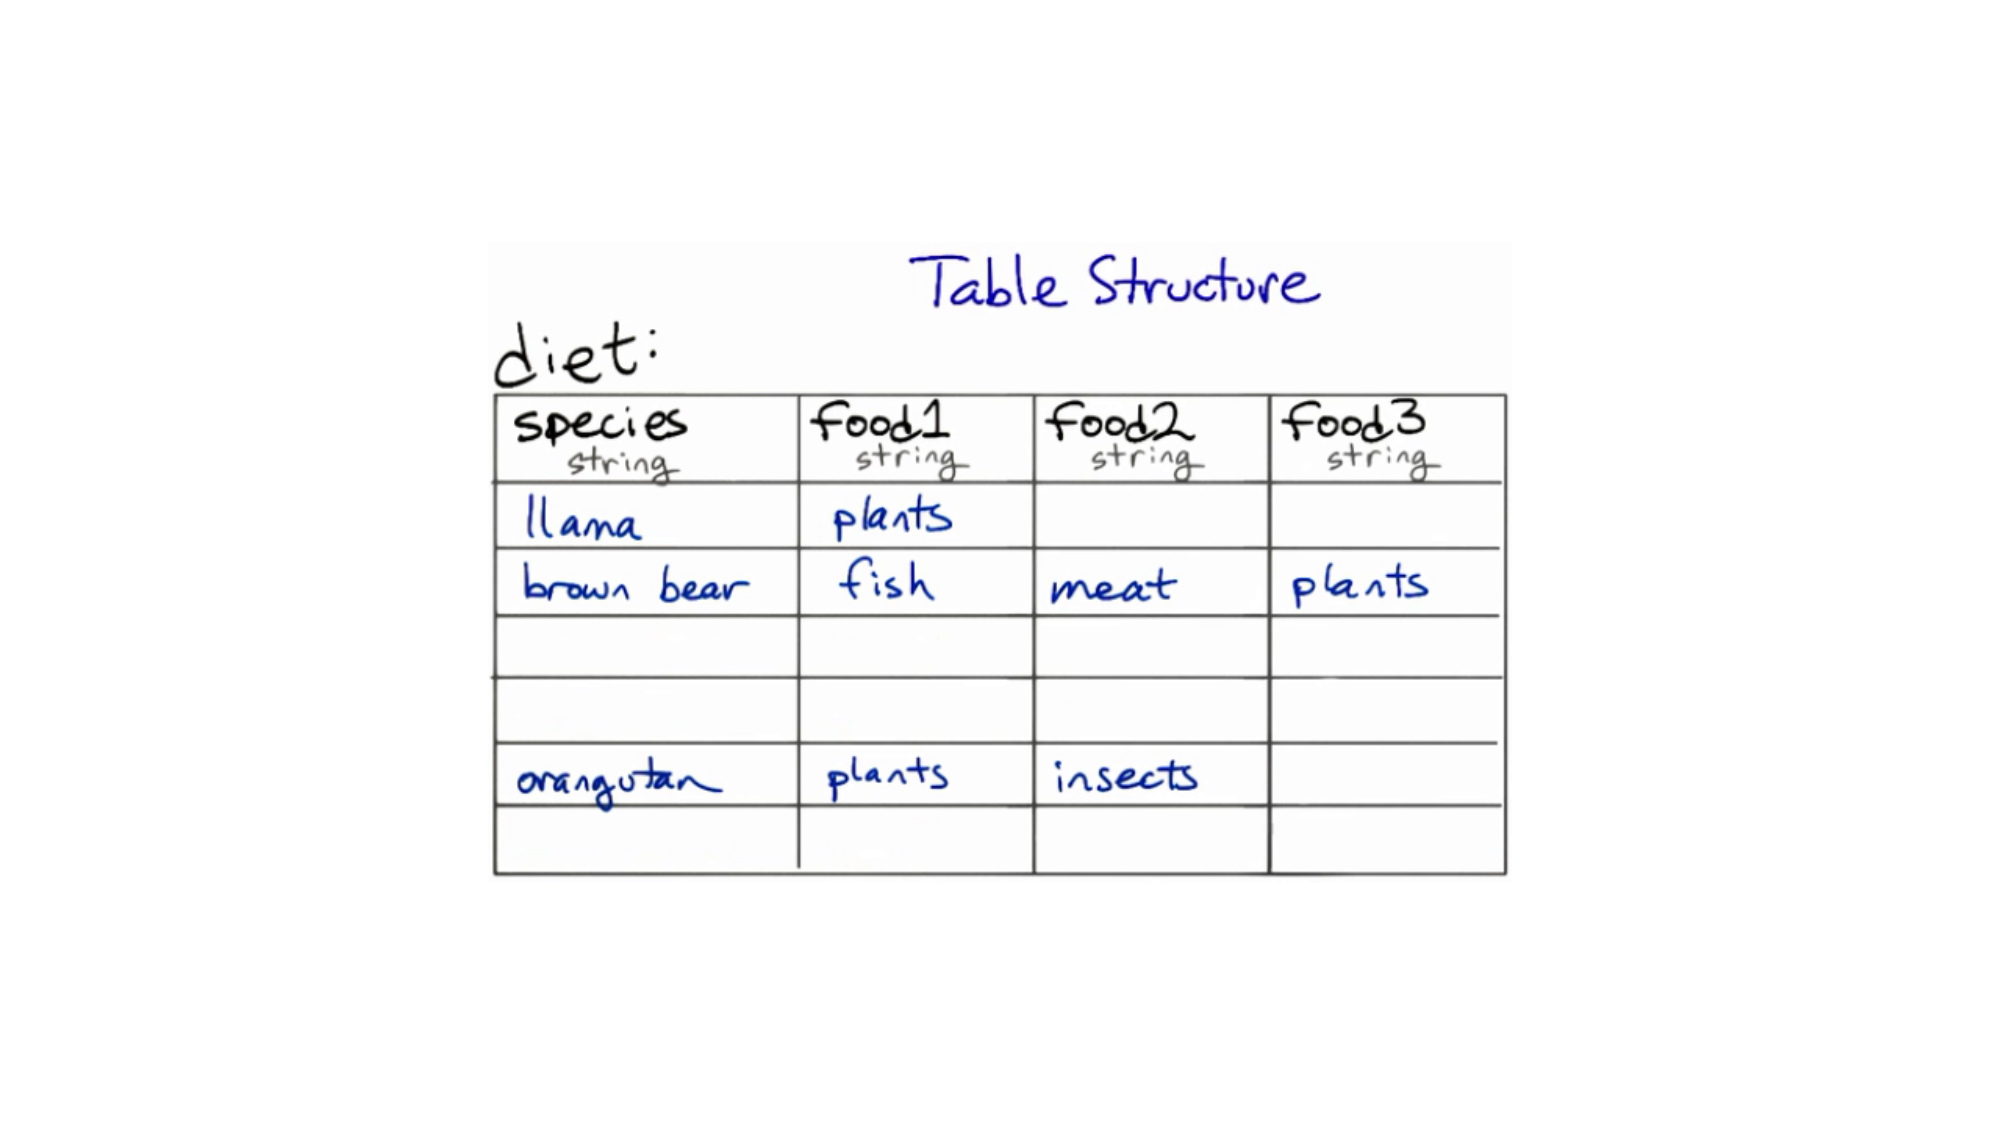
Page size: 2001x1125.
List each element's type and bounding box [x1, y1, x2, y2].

picture [488, 242, 1512, 883]
